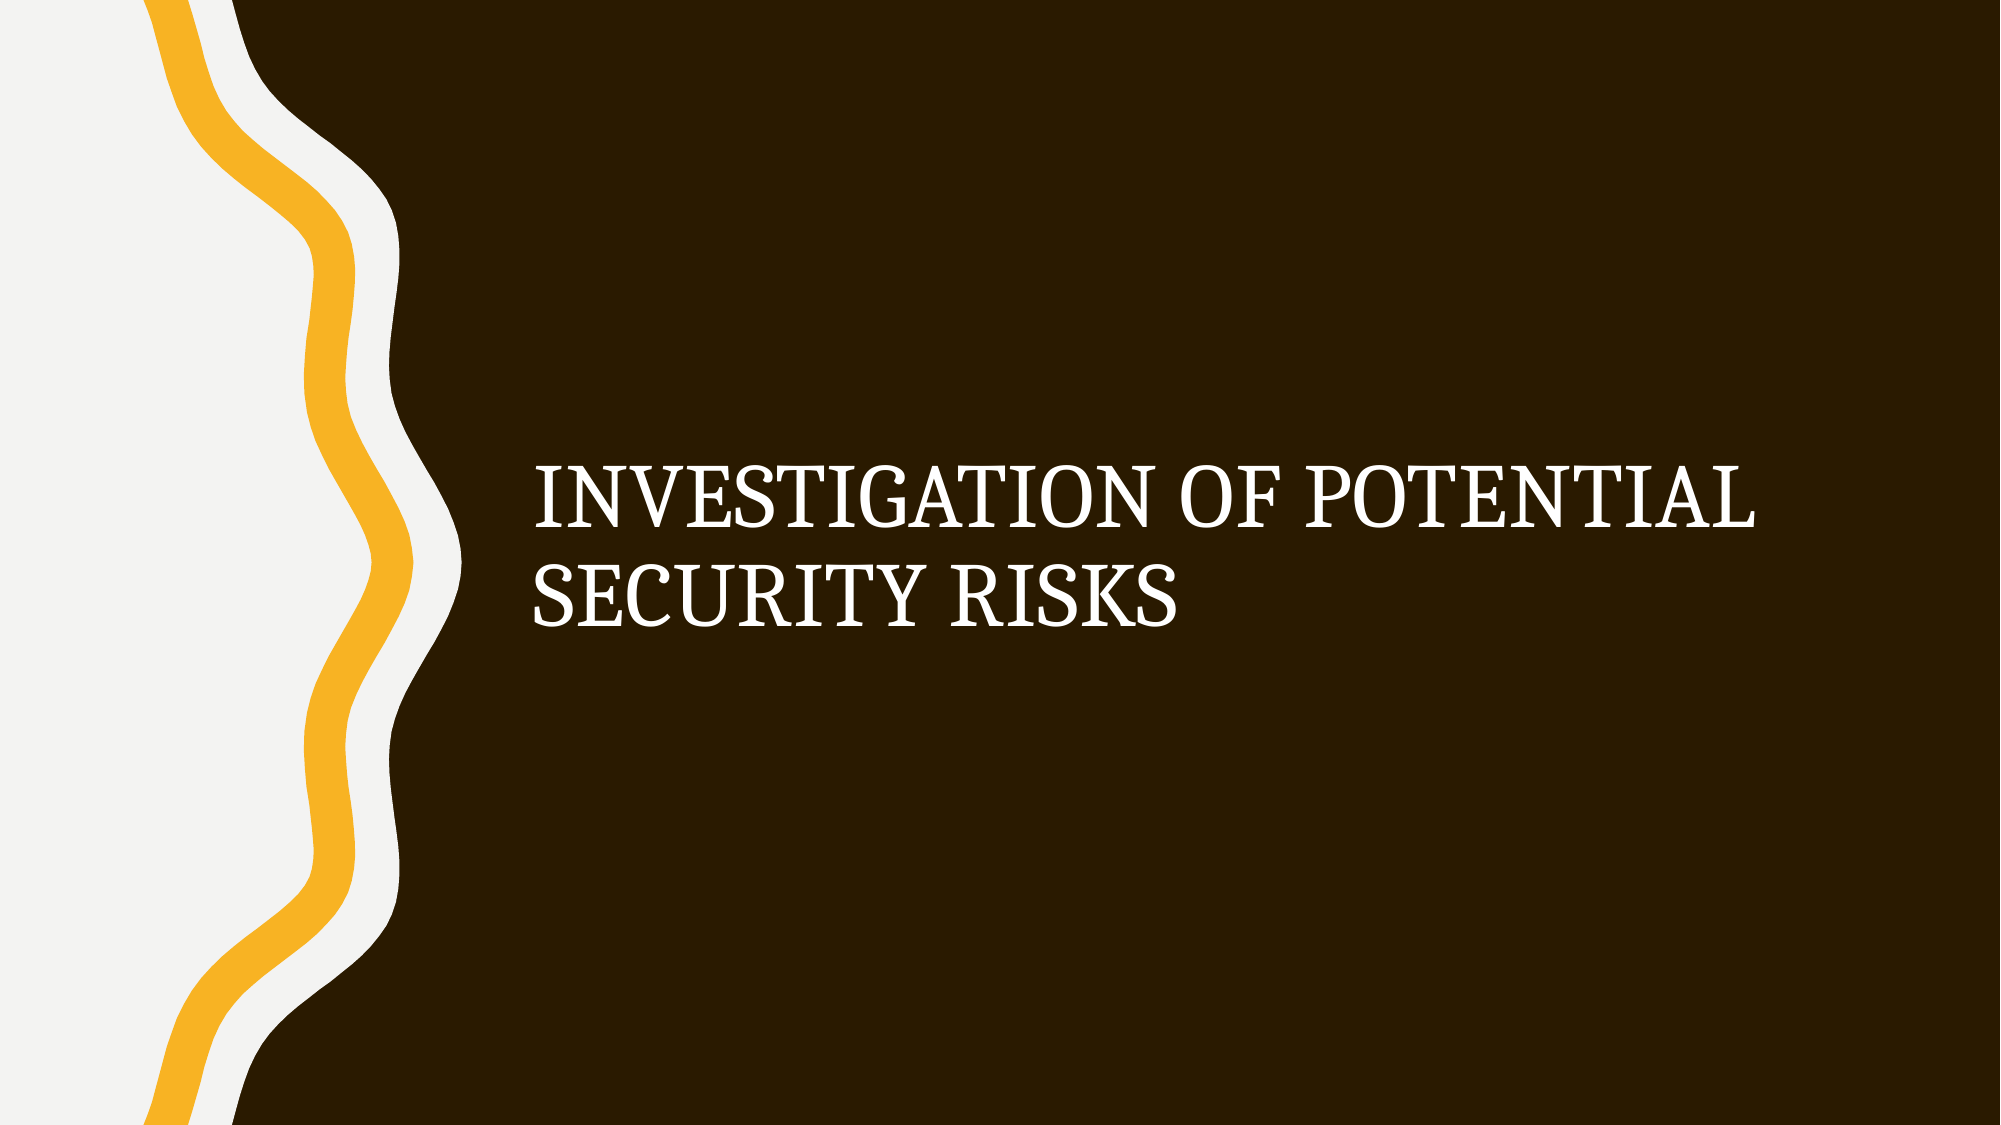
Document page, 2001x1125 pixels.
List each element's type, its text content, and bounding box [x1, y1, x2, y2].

title Investigation of Potential Security Risks [518, 196, 1791, 864]
